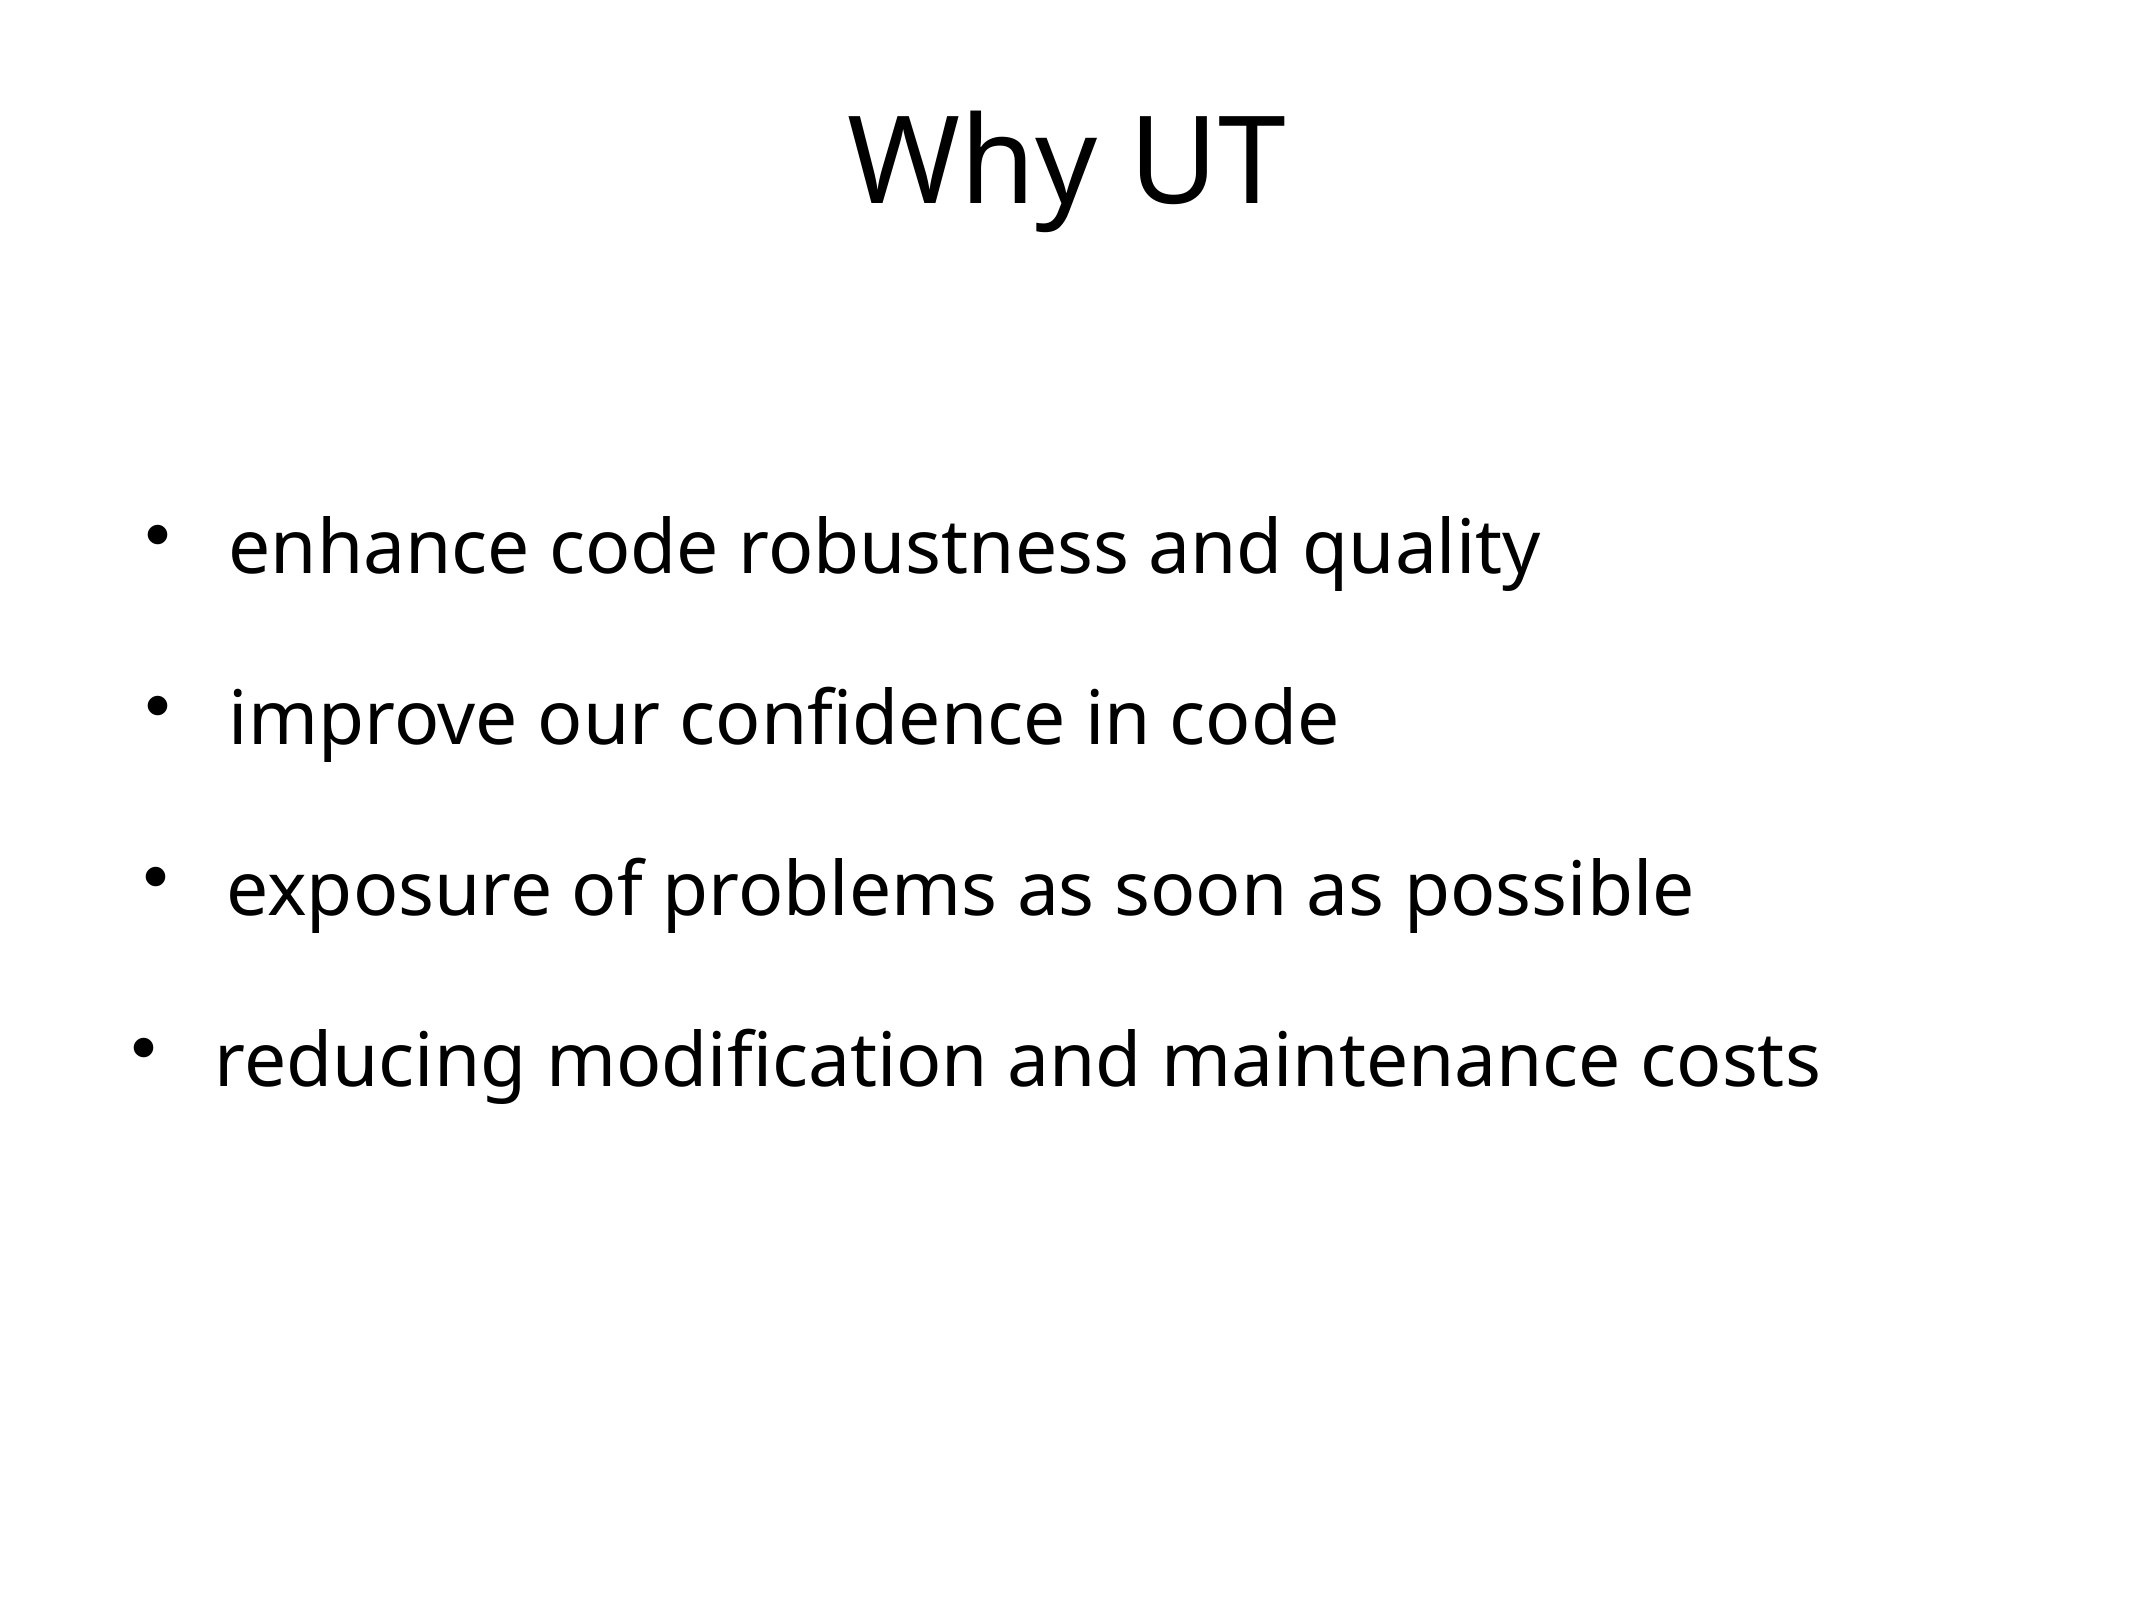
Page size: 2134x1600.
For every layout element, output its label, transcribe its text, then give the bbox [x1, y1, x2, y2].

title Why UT [155, 72, 1978, 238]
text_box enhance code robustness and quality [136, 489, 1550, 597]
text_box reducing modification and maintenance costs [123, 1003, 1831, 1111]
text_box exposure of problems as soon as possible [134, 832, 1705, 939]
text_box improve our confidence in code [137, 661, 1350, 768]
